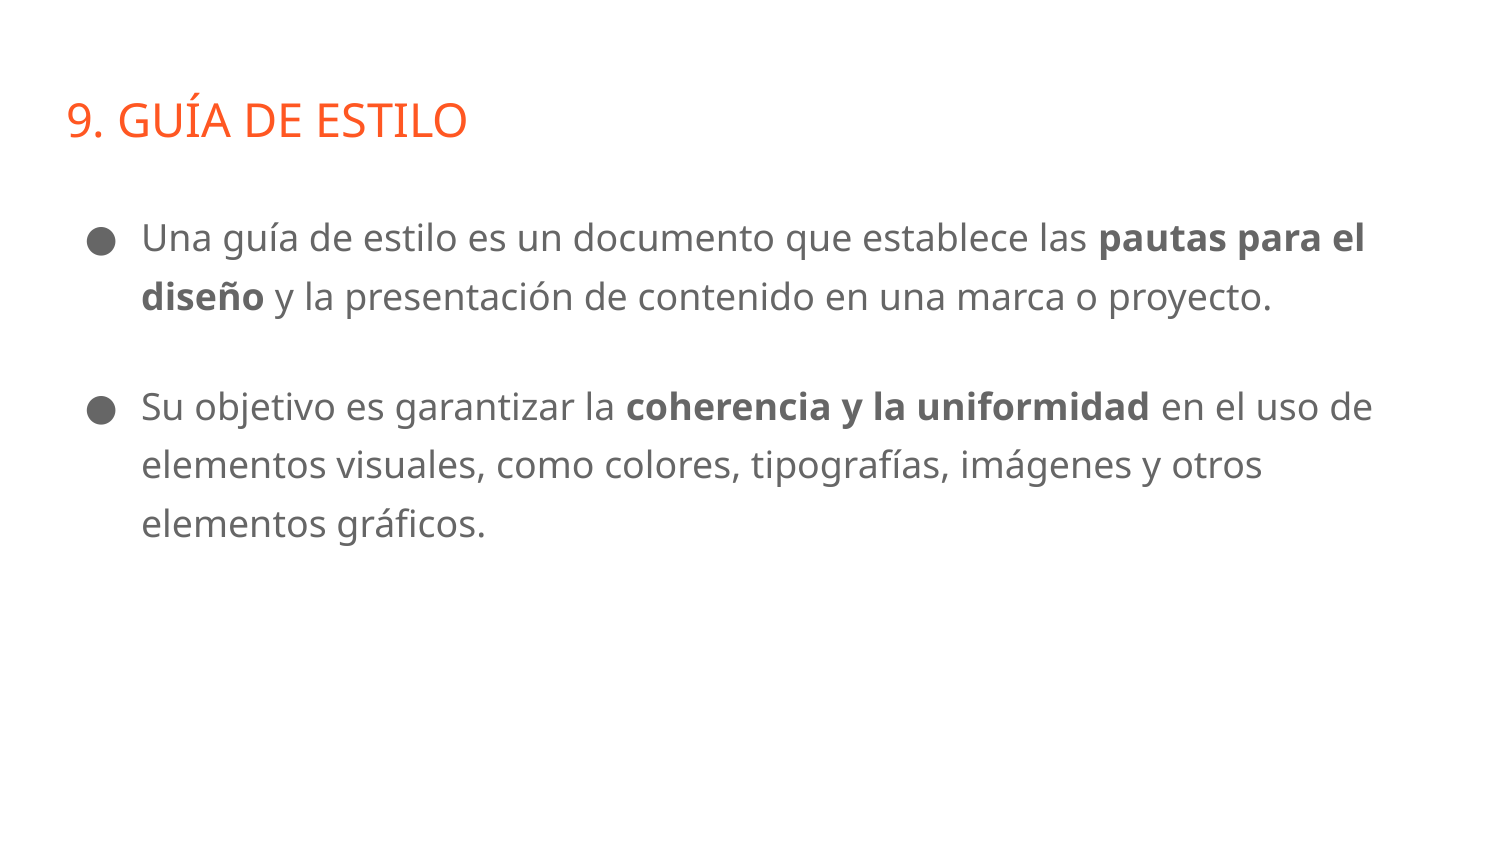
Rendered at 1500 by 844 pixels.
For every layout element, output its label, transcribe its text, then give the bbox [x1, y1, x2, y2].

list Una guía de estilo es un documento que establece las pautas para el diseño y la presentación de contenido en una marca o proyecto. Su objetivo es garantizar la coherencia y la uniformidad en el uso de elementos visuales, como colores, tipografías, imágenes y otros elementos gráficos. [51, 189, 1449, 750]
title 9. GUÍA DE ESTILO [51, 72, 1449, 167]
